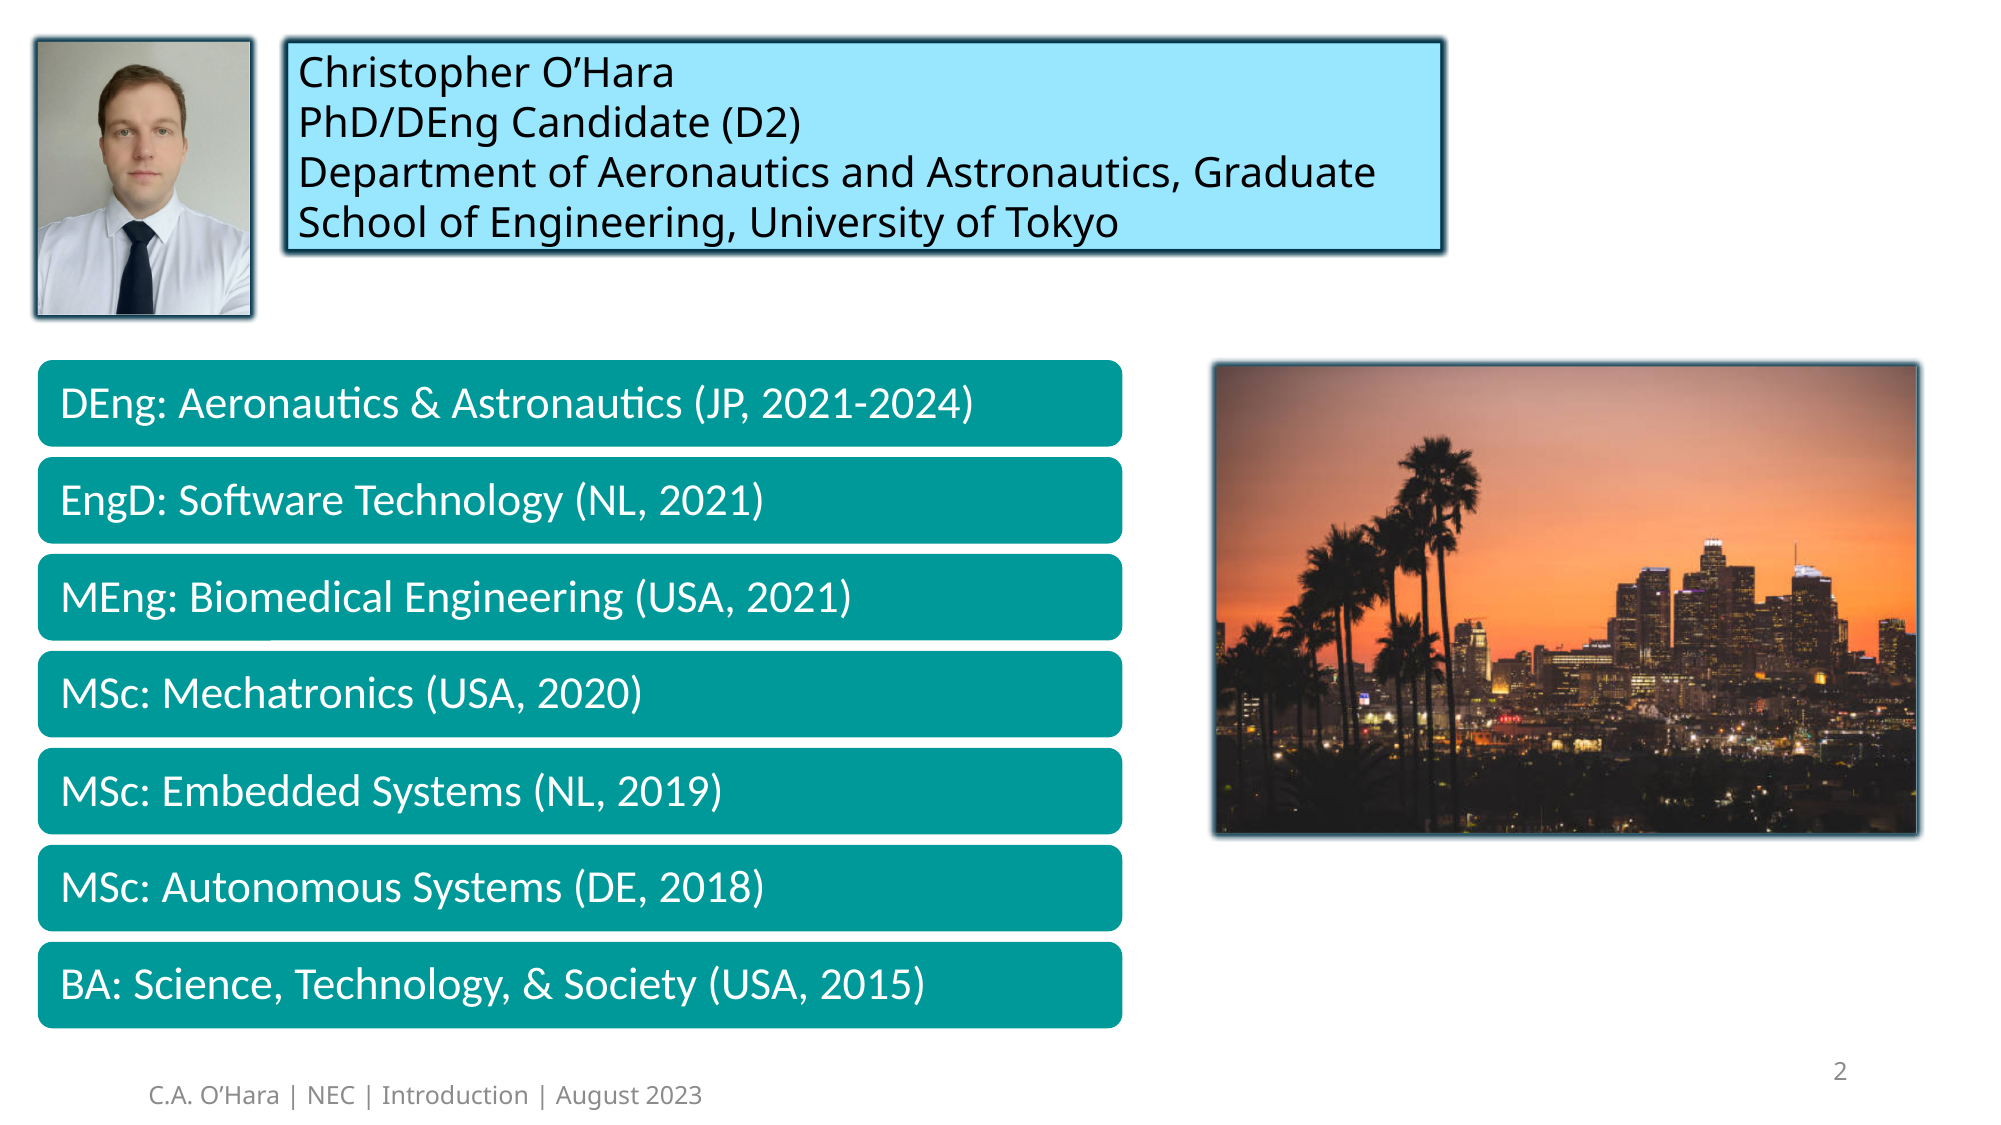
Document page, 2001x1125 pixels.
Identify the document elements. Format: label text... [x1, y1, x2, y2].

picture [1215, 366, 1916, 833]
footer C.A. O’Hara | NEC | Introduction | August 2023 [0, 1065, 853, 1125]
slide_number 2 [1412, 1042, 1863, 1103]
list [37, 345, 1123, 1043]
picture [37, 41, 250, 314]
text_box Christopher O’Hara PhD/DEng Candidate (D2) Department of Aeronautics and Astronautics, Graduate School of Engineering, University of Tokyo [292, 46, 1439, 247]
